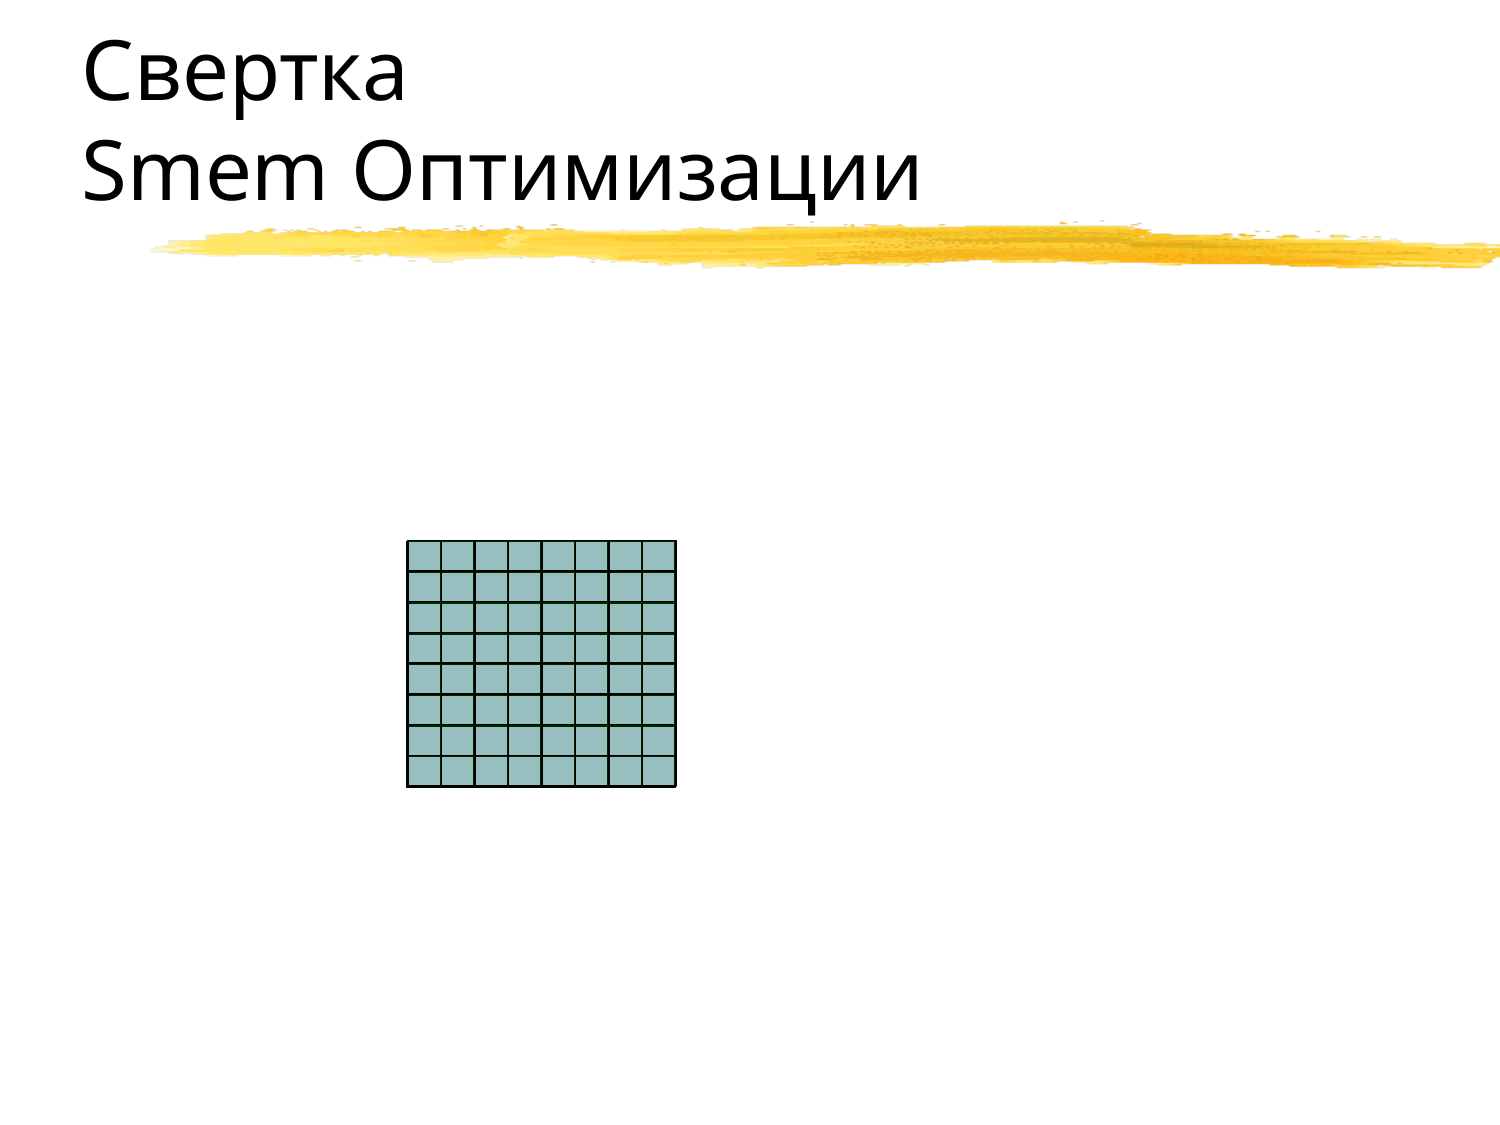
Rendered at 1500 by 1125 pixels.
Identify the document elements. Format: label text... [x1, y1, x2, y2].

title Свертка Smem Оптимизации [66, 37, 1342, 226]
picture [150, 215, 1500, 279]
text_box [407, 540, 677, 787]
